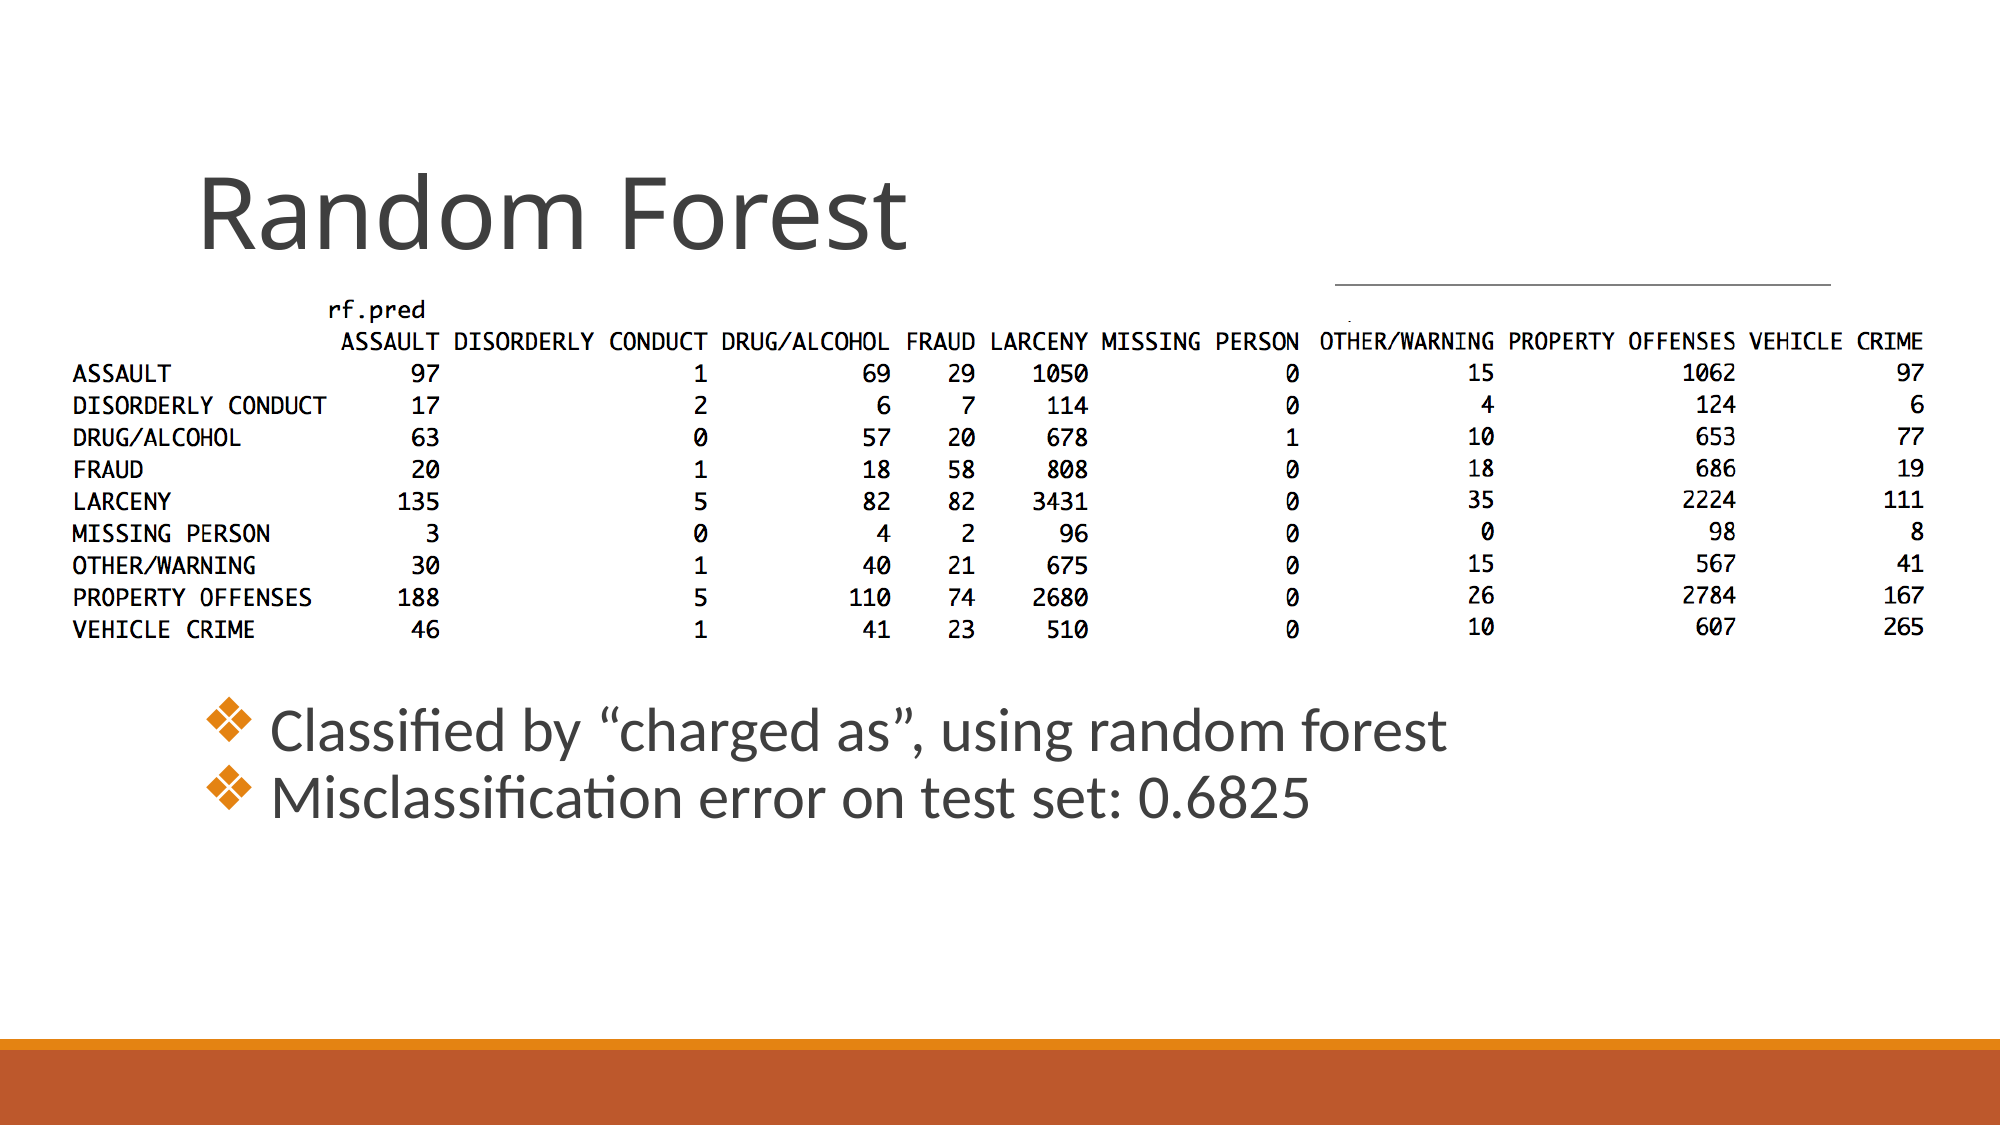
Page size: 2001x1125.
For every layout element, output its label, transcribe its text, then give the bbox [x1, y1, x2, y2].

title Random Forest [180, 47, 1830, 285]
picture [61, 284, 1938, 647]
list Classified by “charged as”, using random forest Misclassification error on test set: 0.6825 [180, 682, 1830, 963]
